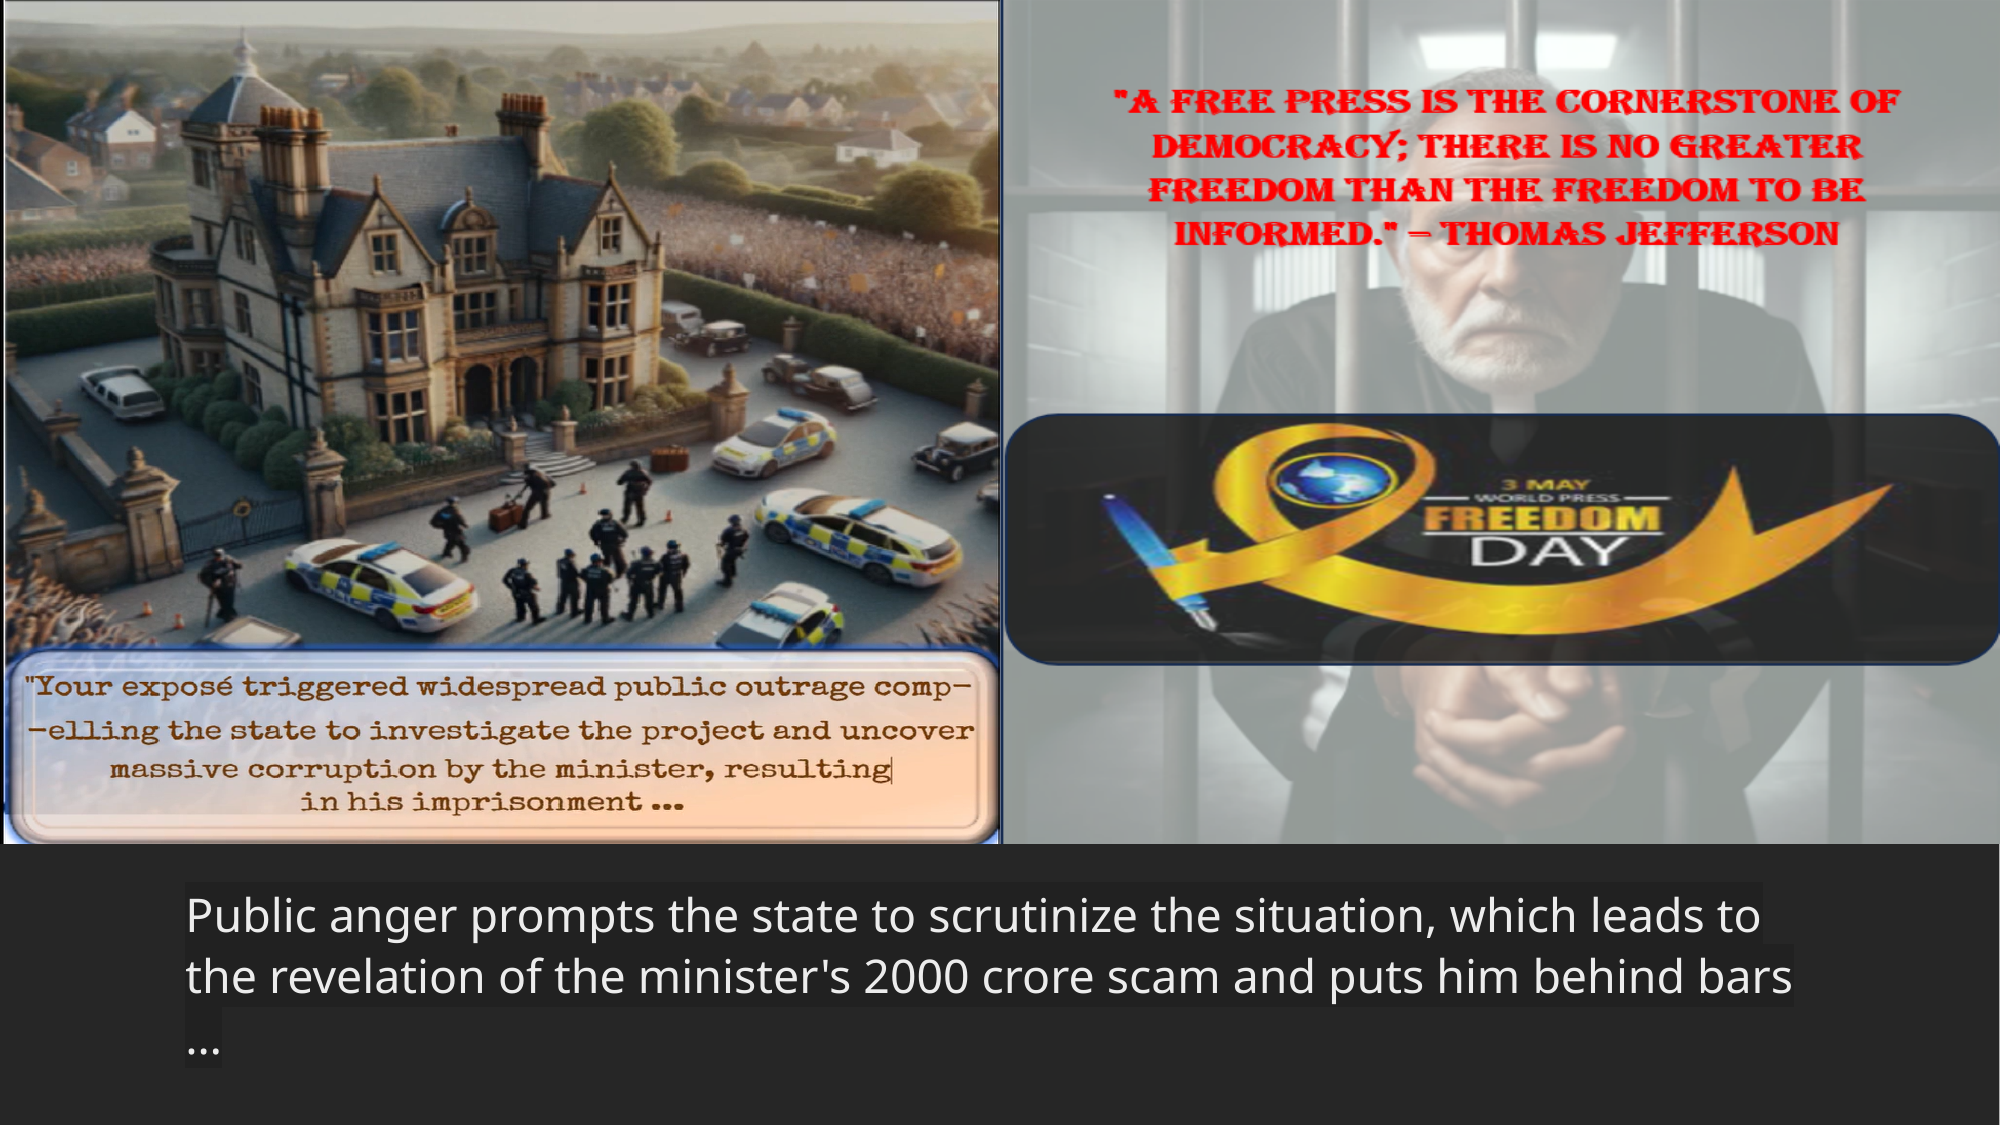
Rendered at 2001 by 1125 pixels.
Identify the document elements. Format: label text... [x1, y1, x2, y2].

list Public anger prompts the state to scrutinize the situation, which leads to the revelation of the minister's 2000 crore scam and puts him behind bars … [170, 879, 1830, 1065]
picture [0, 0, 2000, 844]
